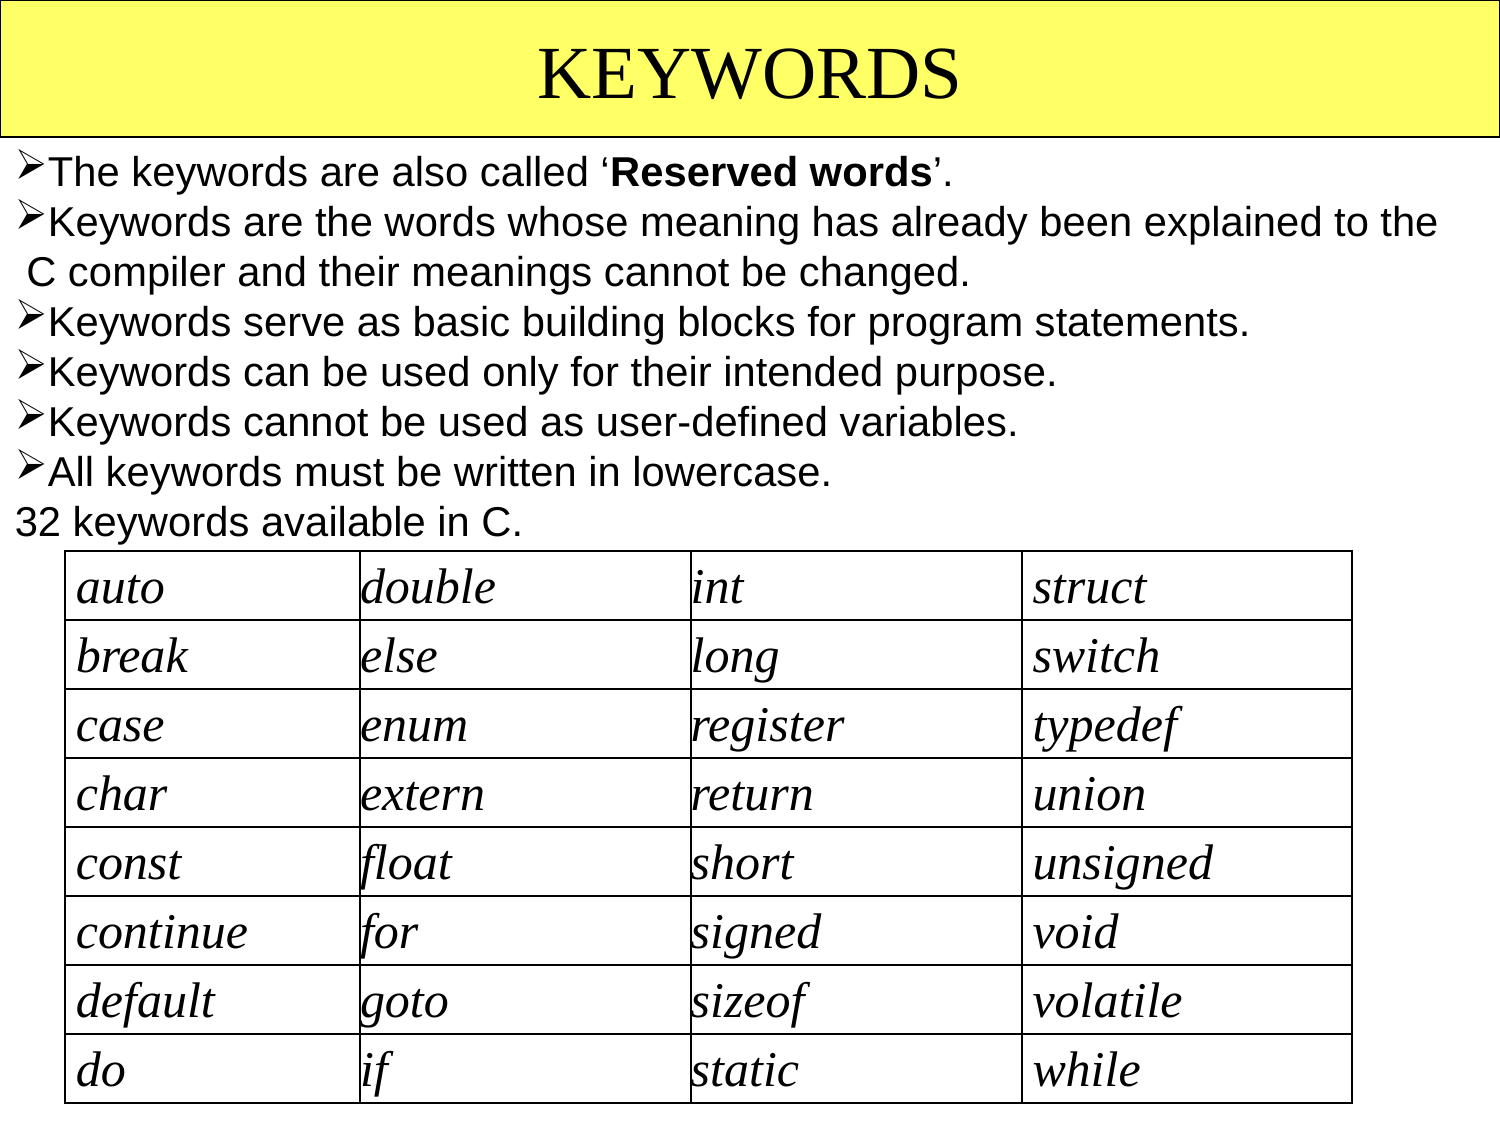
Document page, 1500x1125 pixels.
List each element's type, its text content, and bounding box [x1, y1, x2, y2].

text_box [879, 196, 1365, 257]
table_cell void [1023, 897, 1351, 964]
table_cell else [361, 621, 690, 688]
table_cell signed [692, 897, 1021, 964]
table_cell long [692, 621, 1021, 688]
text_box The keywords are also called ‘Reserved words’. Keywords are the words whose meaning has already been explained to the C compiler and their meanings cannot be changed. Keywords serve as basic building blocks for program statements. Keywords can be used only for their intended purpose. Keywords cannot be used as user-defined variables. All keywords must be written in lowercase. 32 keywords available in C. [0, 137, 1459, 643]
table_cell if [361, 1035, 690, 1102]
text_box KEYWORDS [0, 0, 1500, 138]
table_cell volatile [1023, 966, 1351, 1033]
table_cell while [1023, 1035, 1351, 1102]
table_header double [361, 552, 690, 619]
table_cell goto [361, 966, 690, 1033]
table_cell default [66, 966, 359, 1033]
table_cell extern [361, 759, 690, 826]
table_cell typedef [1023, 690, 1351, 757]
table_cell float [361, 828, 690, 895]
table_cell return [692, 759, 1021, 826]
table_cell continue [66, 897, 359, 964]
table_cell union [1023, 759, 1351, 826]
table_header auto [66, 552, 359, 619]
table_cell switch [1023, 621, 1351, 688]
table_cell static [692, 1035, 1021, 1102]
table_header int [692, 552, 1021, 619]
table_cell unsigned [1023, 828, 1351, 895]
table_cell enum [361, 690, 690, 757]
table_cell register [692, 690, 1021, 757]
table_cell sizeof [692, 966, 1021, 1033]
table_cell do [66, 1035, 359, 1102]
table_cell break [66, 621, 359, 688]
table_cell const [66, 828, 359, 895]
table_cell for [361, 897, 690, 964]
table_cell short [692, 828, 1021, 895]
table_header struct [1023, 552, 1351, 619]
table_cell case [66, 690, 359, 757]
table_cell char [66, 759, 359, 826]
